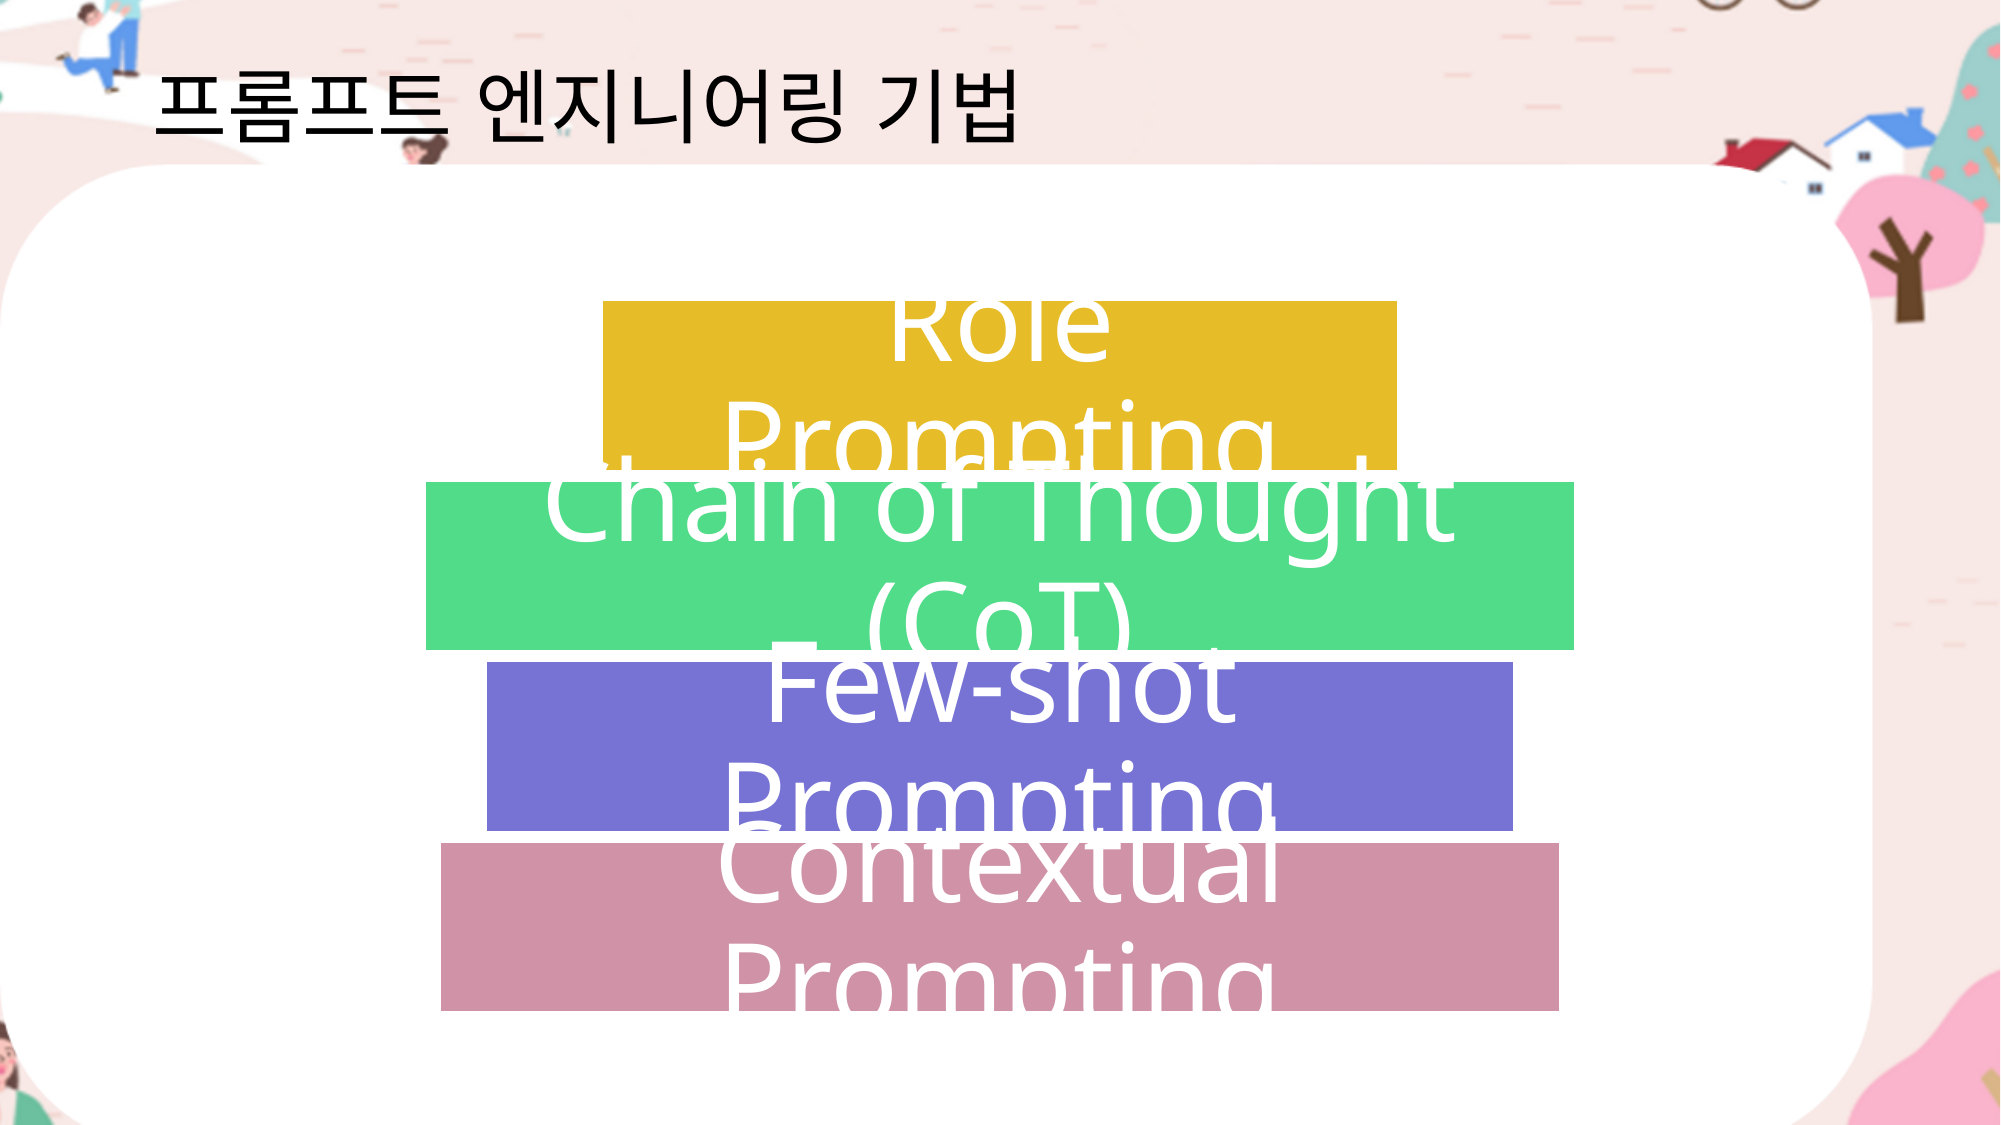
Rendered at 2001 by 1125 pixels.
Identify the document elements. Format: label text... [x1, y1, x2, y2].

title 프롬프트 엔지니어링 기법 [137, 59, 1863, 164]
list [136, 298, 1863, 1014]
picture [0, 0, 2001, 1125]
